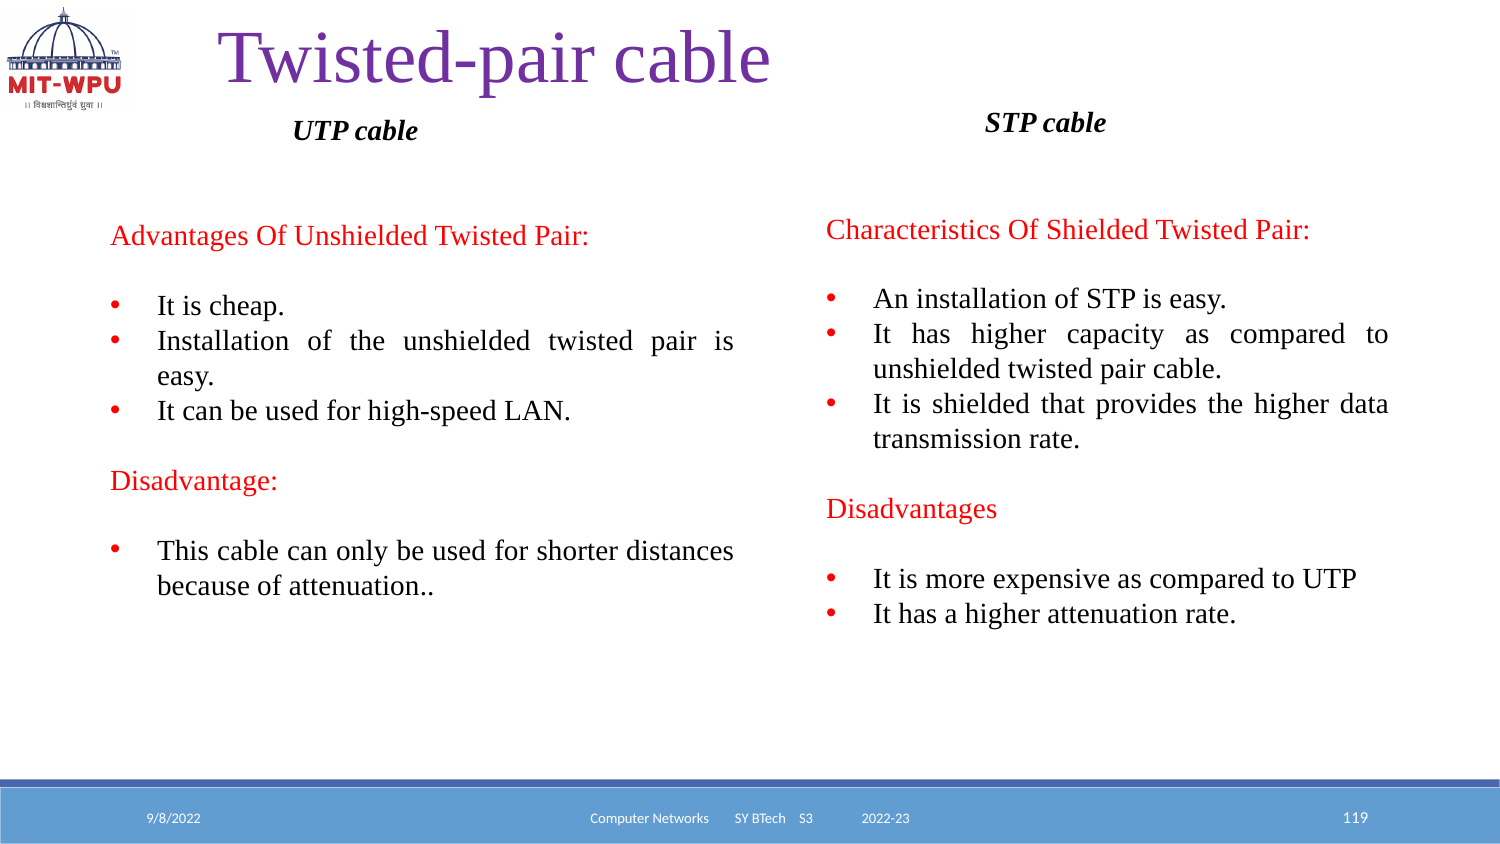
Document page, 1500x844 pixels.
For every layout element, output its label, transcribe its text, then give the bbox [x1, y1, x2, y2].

text_box STP cable [970, 95, 1124, 146]
text_box Advantages Of Unshielded Twisted Pair: It is cheap. Installation of the unshielded twisted pair is easy. It can be used for high-speed LAN. Disadvantage: This cable can only be used for shorter distances because of attenuation.. [95, 209, 750, 609]
footer Computer Networks SY BTech S3 2022-23 [453, 794, 1047, 840]
slide_number ‹#› [1218, 794, 1380, 840]
text_box Twisted-pair cable [202, 0, 1443, 105]
picture [6, 7, 136, 111]
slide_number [135, 794, 440, 840]
text_box Characteristics Of Shielded Twisted Pair: An installation of STP is easy. It has higher capacity as compared to unshielded twisted pair cable. It is shielded that provides the higher data transmission rate. Disadvantages It is more expensive as compared to UTP It has a higher attenuation rate. [811, 202, 1405, 637]
text_box UTP cable [277, 103, 436, 154]
